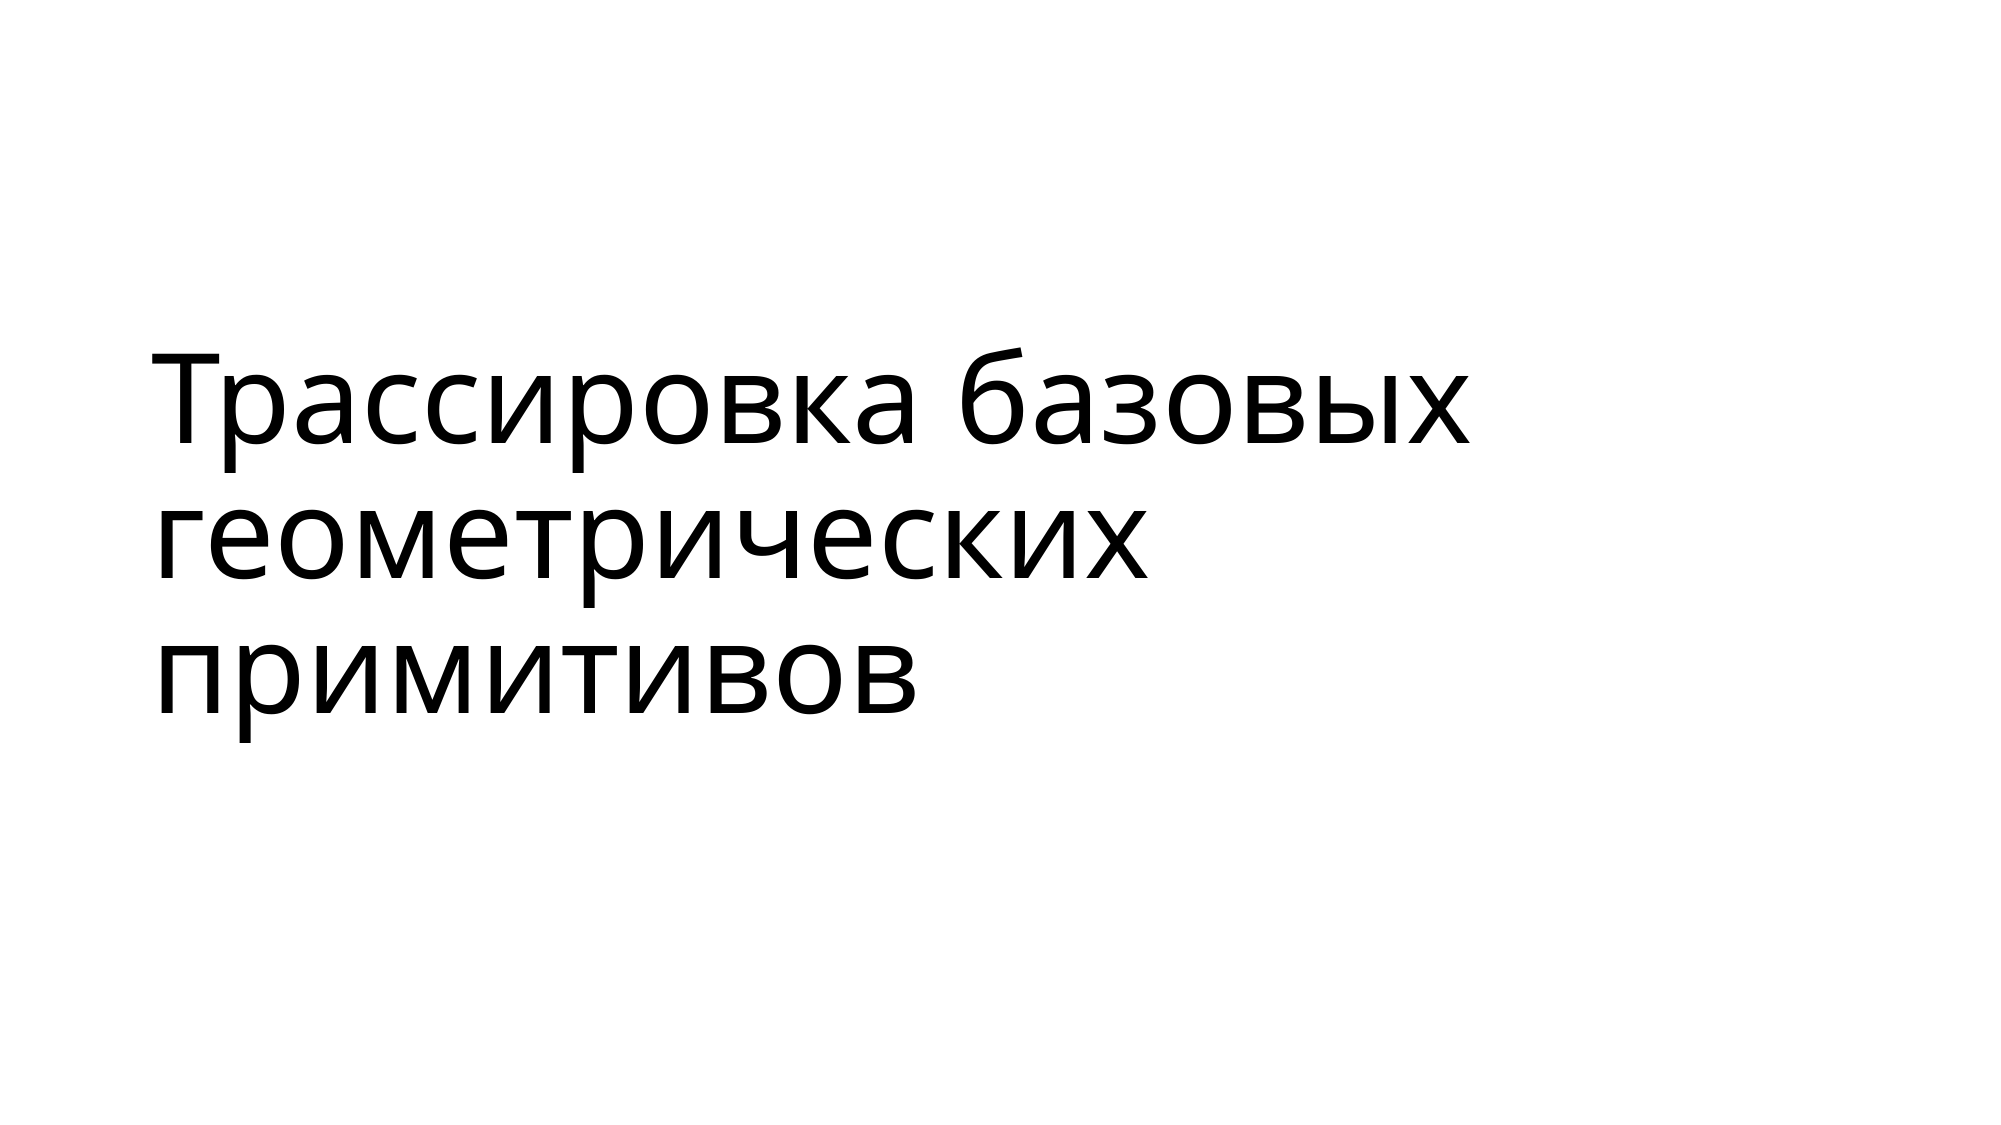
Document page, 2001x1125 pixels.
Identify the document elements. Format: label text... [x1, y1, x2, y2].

title Трассировка базовых геометрических примитивов [136, 280, 1862, 749]
